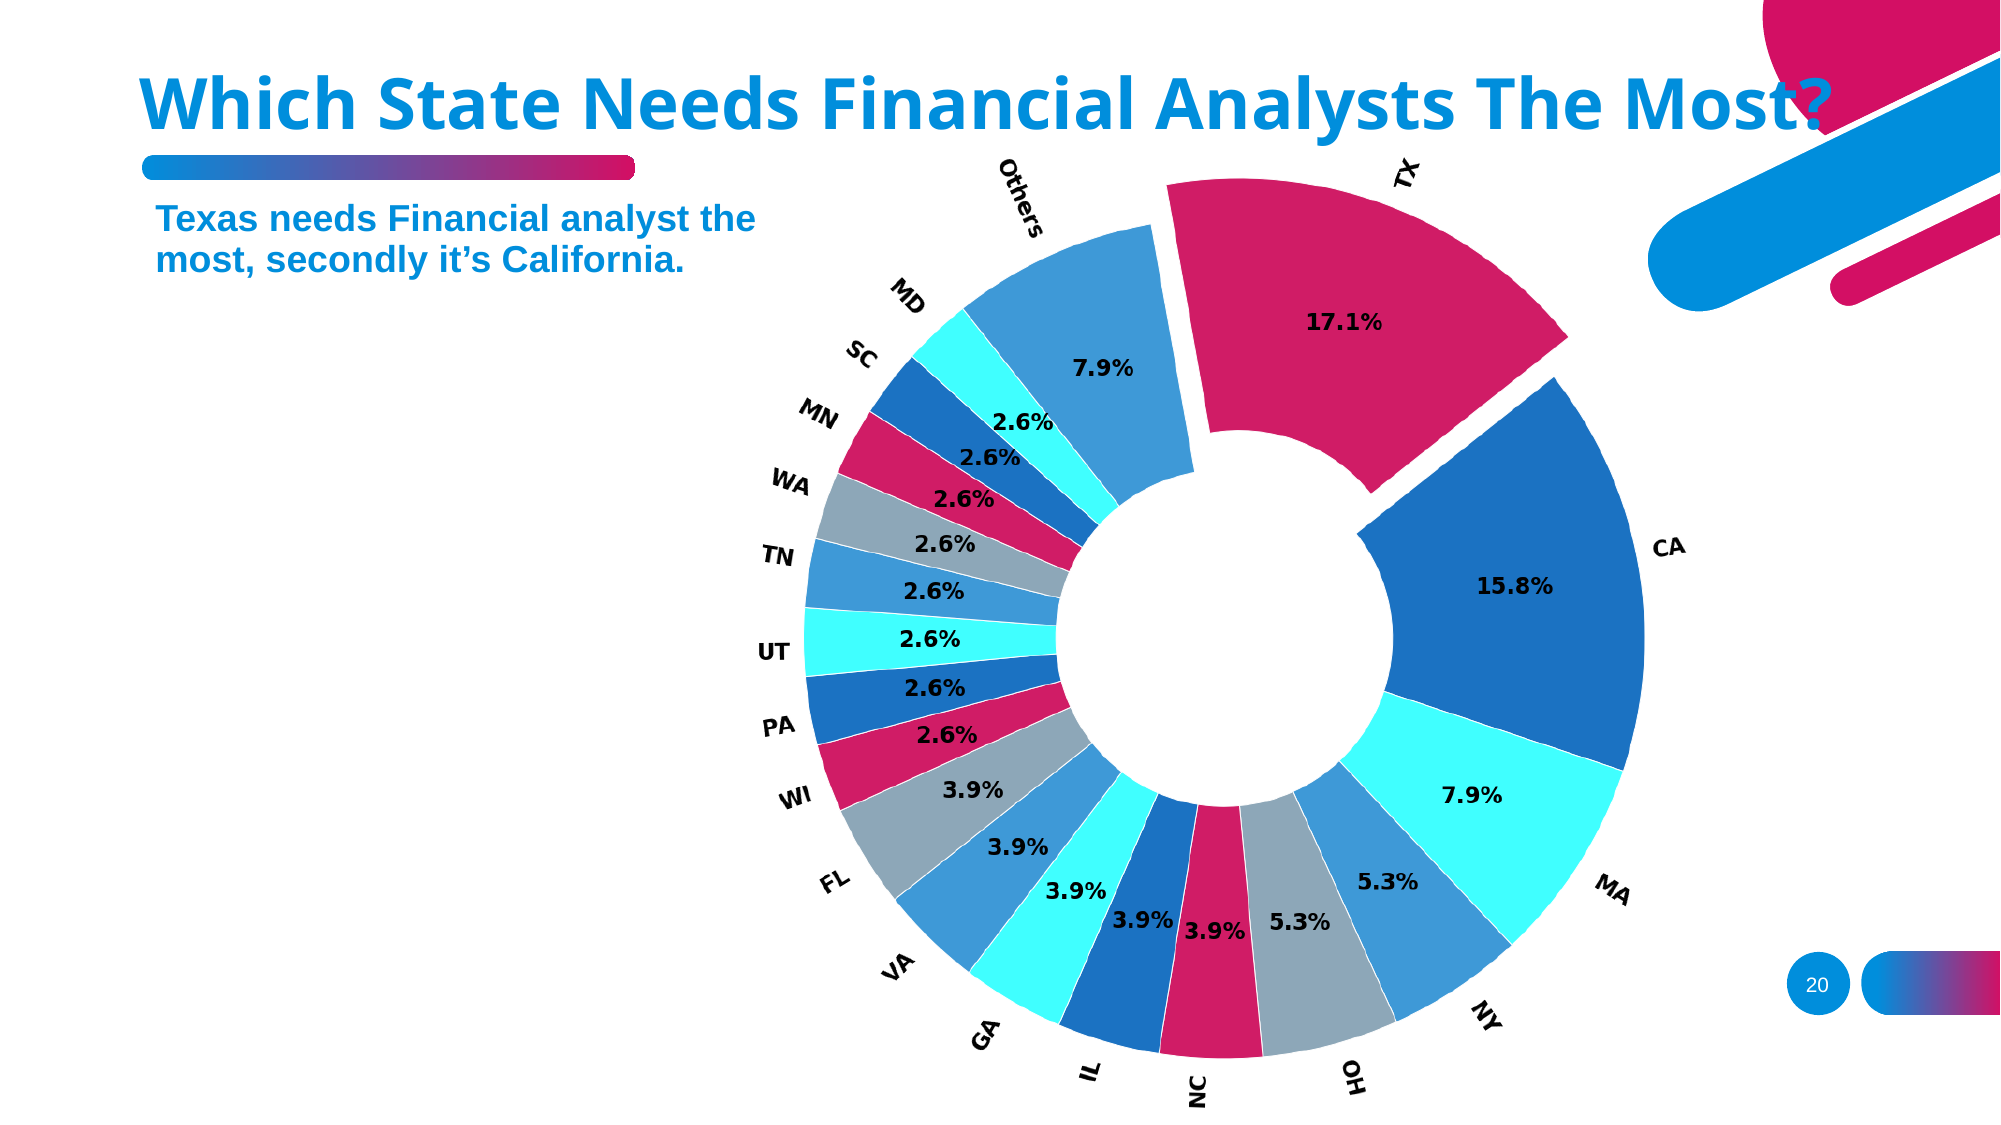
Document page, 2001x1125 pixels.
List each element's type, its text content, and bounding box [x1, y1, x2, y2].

picture [720, 113, 1732, 1124]
title Which State Needs Financial Analysts The Most? [124, 41, 1985, 153]
slide_number ‹#› [1772, 954, 1863, 1015]
list Texas needs Financial analyst the most, secondly it’s California. [140, 191, 715, 308]
